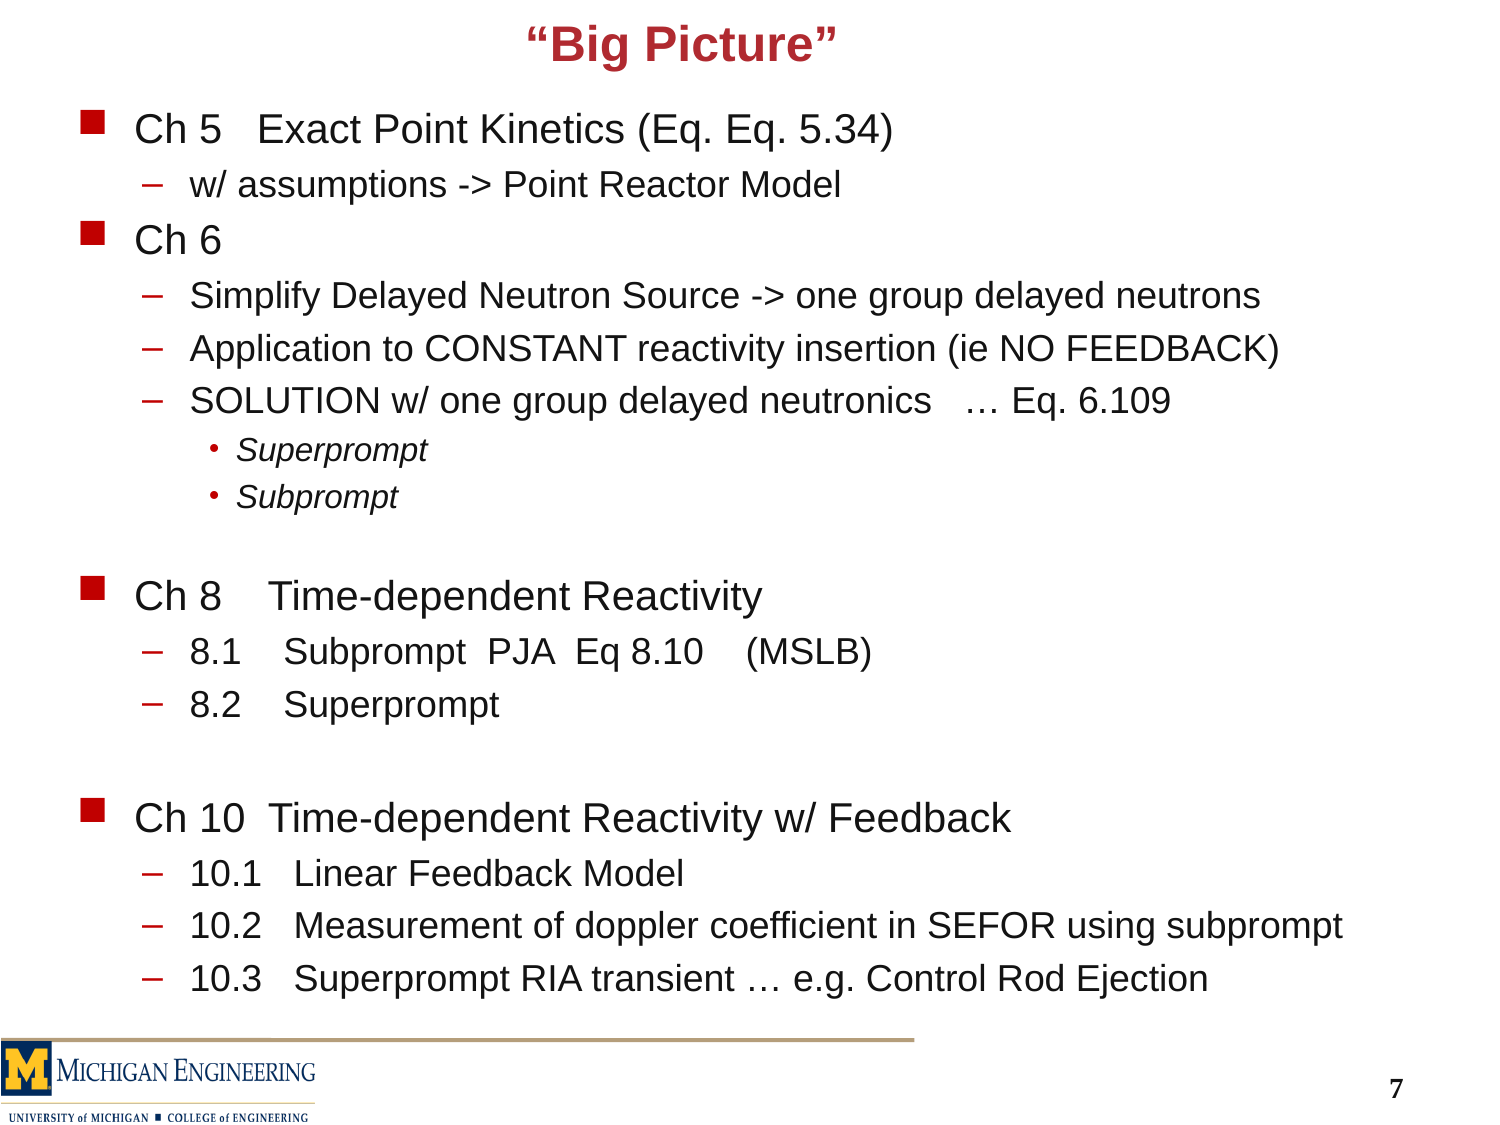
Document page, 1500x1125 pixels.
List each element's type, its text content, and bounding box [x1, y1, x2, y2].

text_box “Big Picture” [0, 17, 1375, 80]
text_box Ch 5 Exact Point Kinetics (Eq. Eq. 5.34) w/ assumptions -> Point Reactor Model Ch 6 Simplify Delayed Neutron Source -> one group delayed neutrons Application to CONSTANT reactivity insertion (ie NO FEEDBACK) SOLUTION w/ one group delayed neutronics … Eq. 6.109 Superprompt Subprompt Ch 8 Time-dependent Reactivity 8.1 Subprompt PJA Eq 8.10 (MSLB) 8.2 Superprompt Ch 10 Time-dependent Reactivity w/ Feedback 10.1 Linear Feedback Model 10.2 Measurement of doppler coefficient in SEFOR using subprompt 10.3 Superprompt RIA transient … e.g. Control Rod Ejection [62, 94, 1465, 1065]
picture [1, 1041, 315, 1122]
